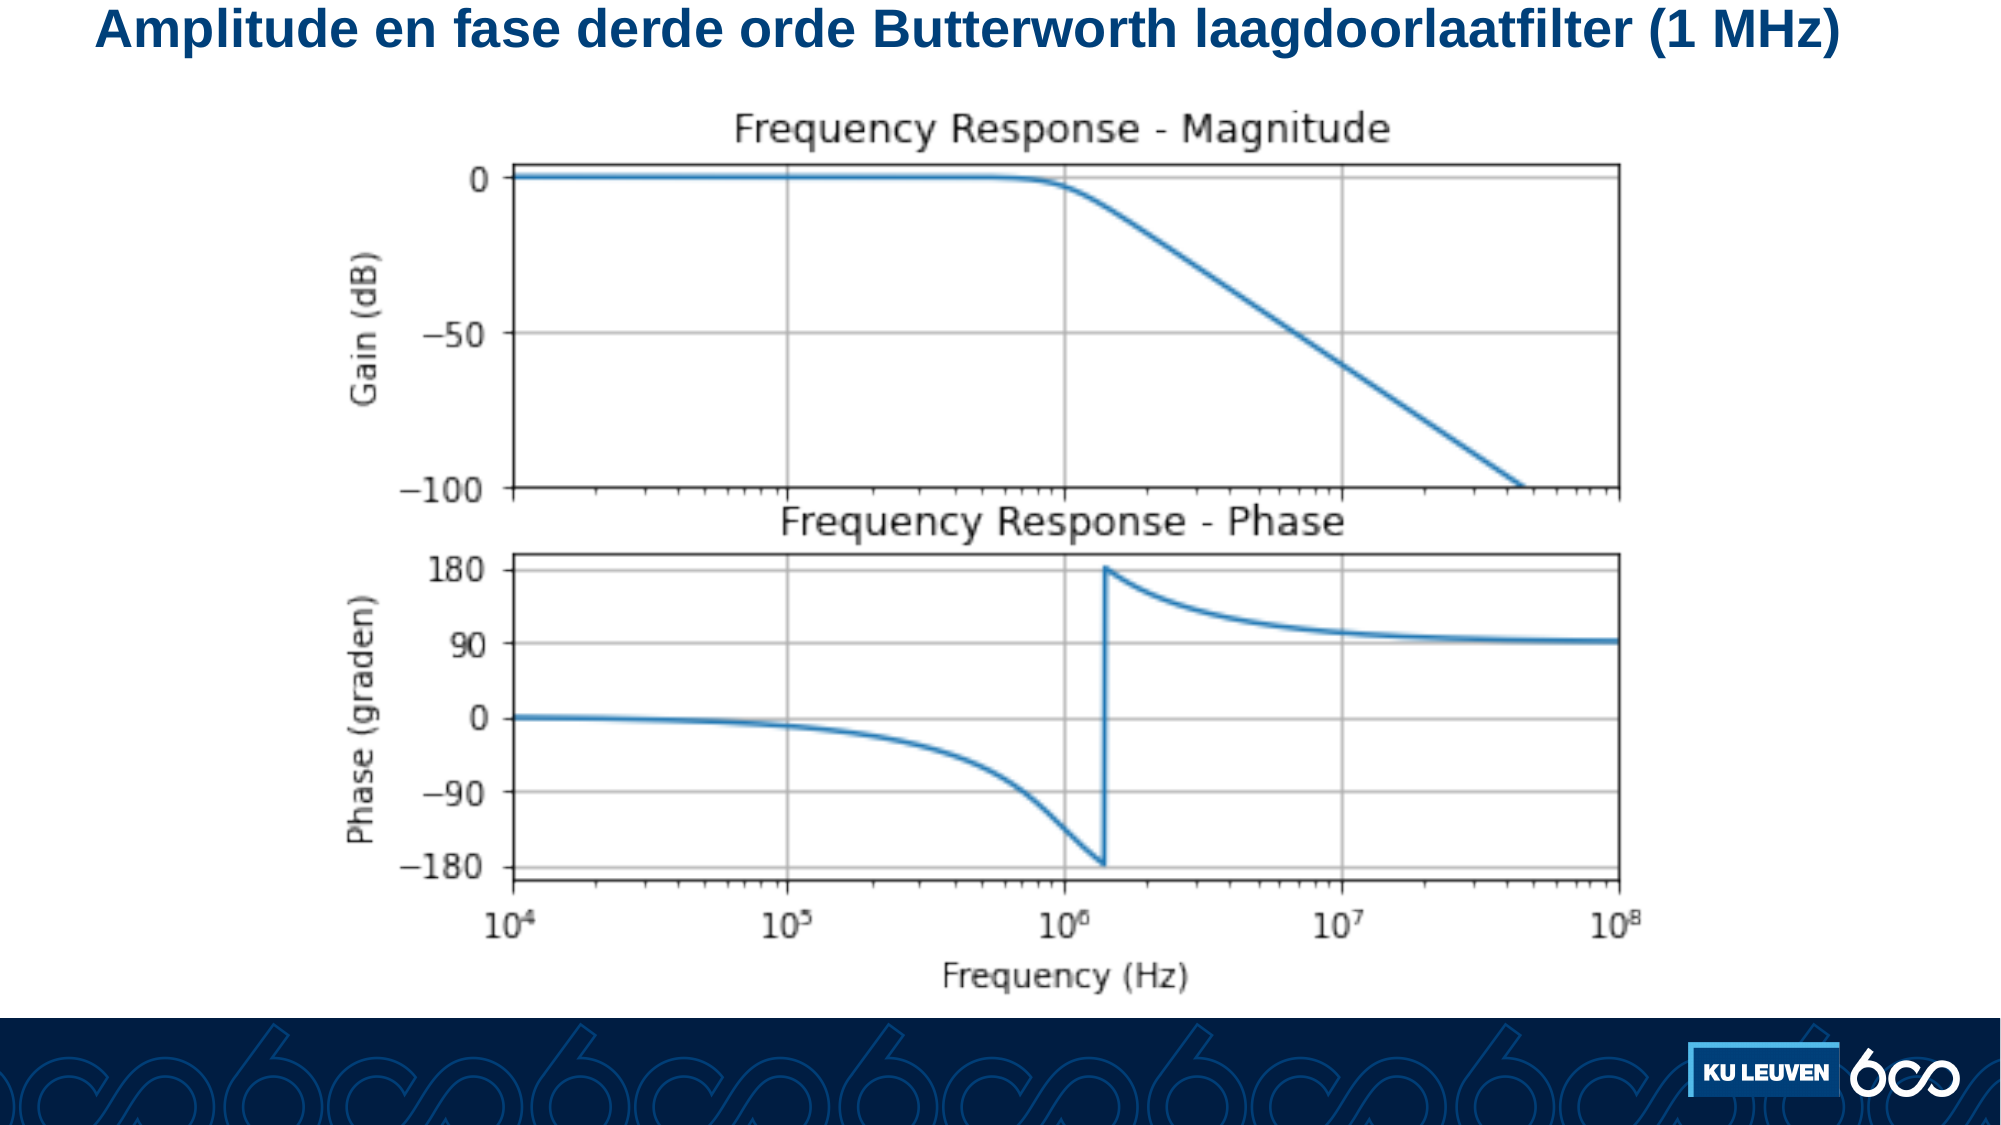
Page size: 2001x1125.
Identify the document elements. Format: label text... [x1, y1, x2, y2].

picture [0, 88, 2001, 1125]
title Amplitude en fase derde orde Butterworth laagdoorlaatfilter (1 MHz) [94, 0, 1906, 108]
